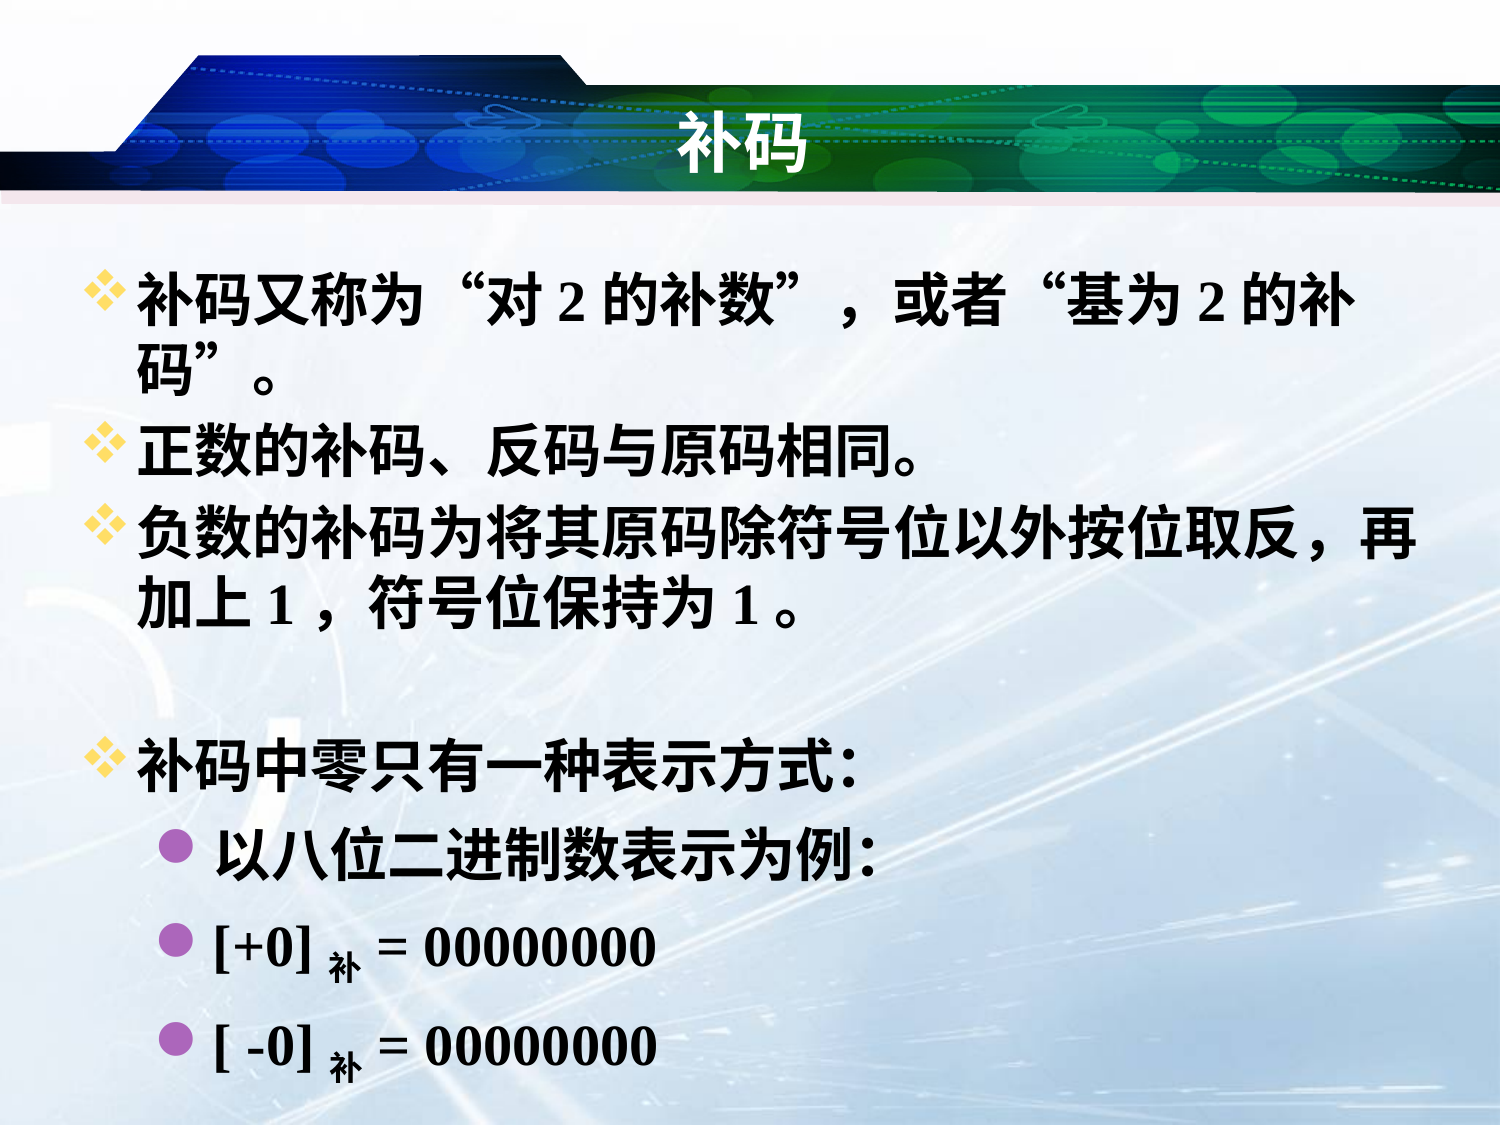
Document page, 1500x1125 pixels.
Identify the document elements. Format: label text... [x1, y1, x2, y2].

title 补码 [99, 94, 1388, 188]
list 补码又称为“对2的补数”，或者“基为2的补码”。 正数的补码、反码与原码相同。 负数的补码为将其原码除符号位以外按位取反，再加上1，符号位保持为1。 补码中零只有一种表示方式： 以八位二进制数表示为例： [+0]补= 00000000 [ -0]补= 00000000 [64, 255, 1470, 1007]
picture [0, 0, 1500, 1125]
